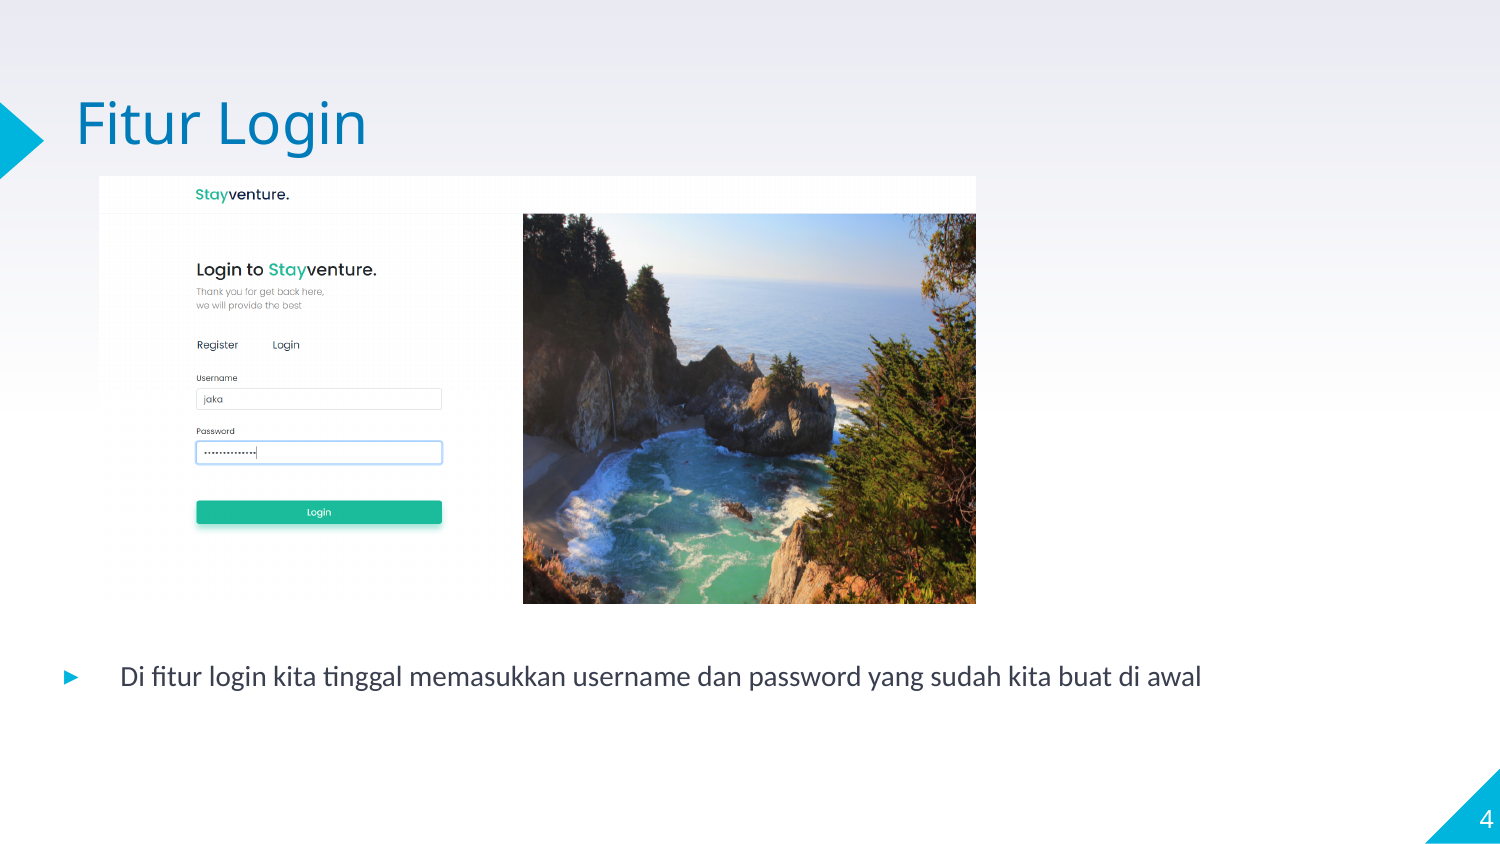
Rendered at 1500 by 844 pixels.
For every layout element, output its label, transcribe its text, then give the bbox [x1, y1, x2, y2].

slide_number 4 [1418, 760, 1494, 838]
list Di fitur login kita tinggal memasukkan username dan password yang sudah kita buat di awal [45, 653, 1419, 844]
title Fitur Login [75, 99, 1001, 177]
picture [99, 176, 976, 604]
